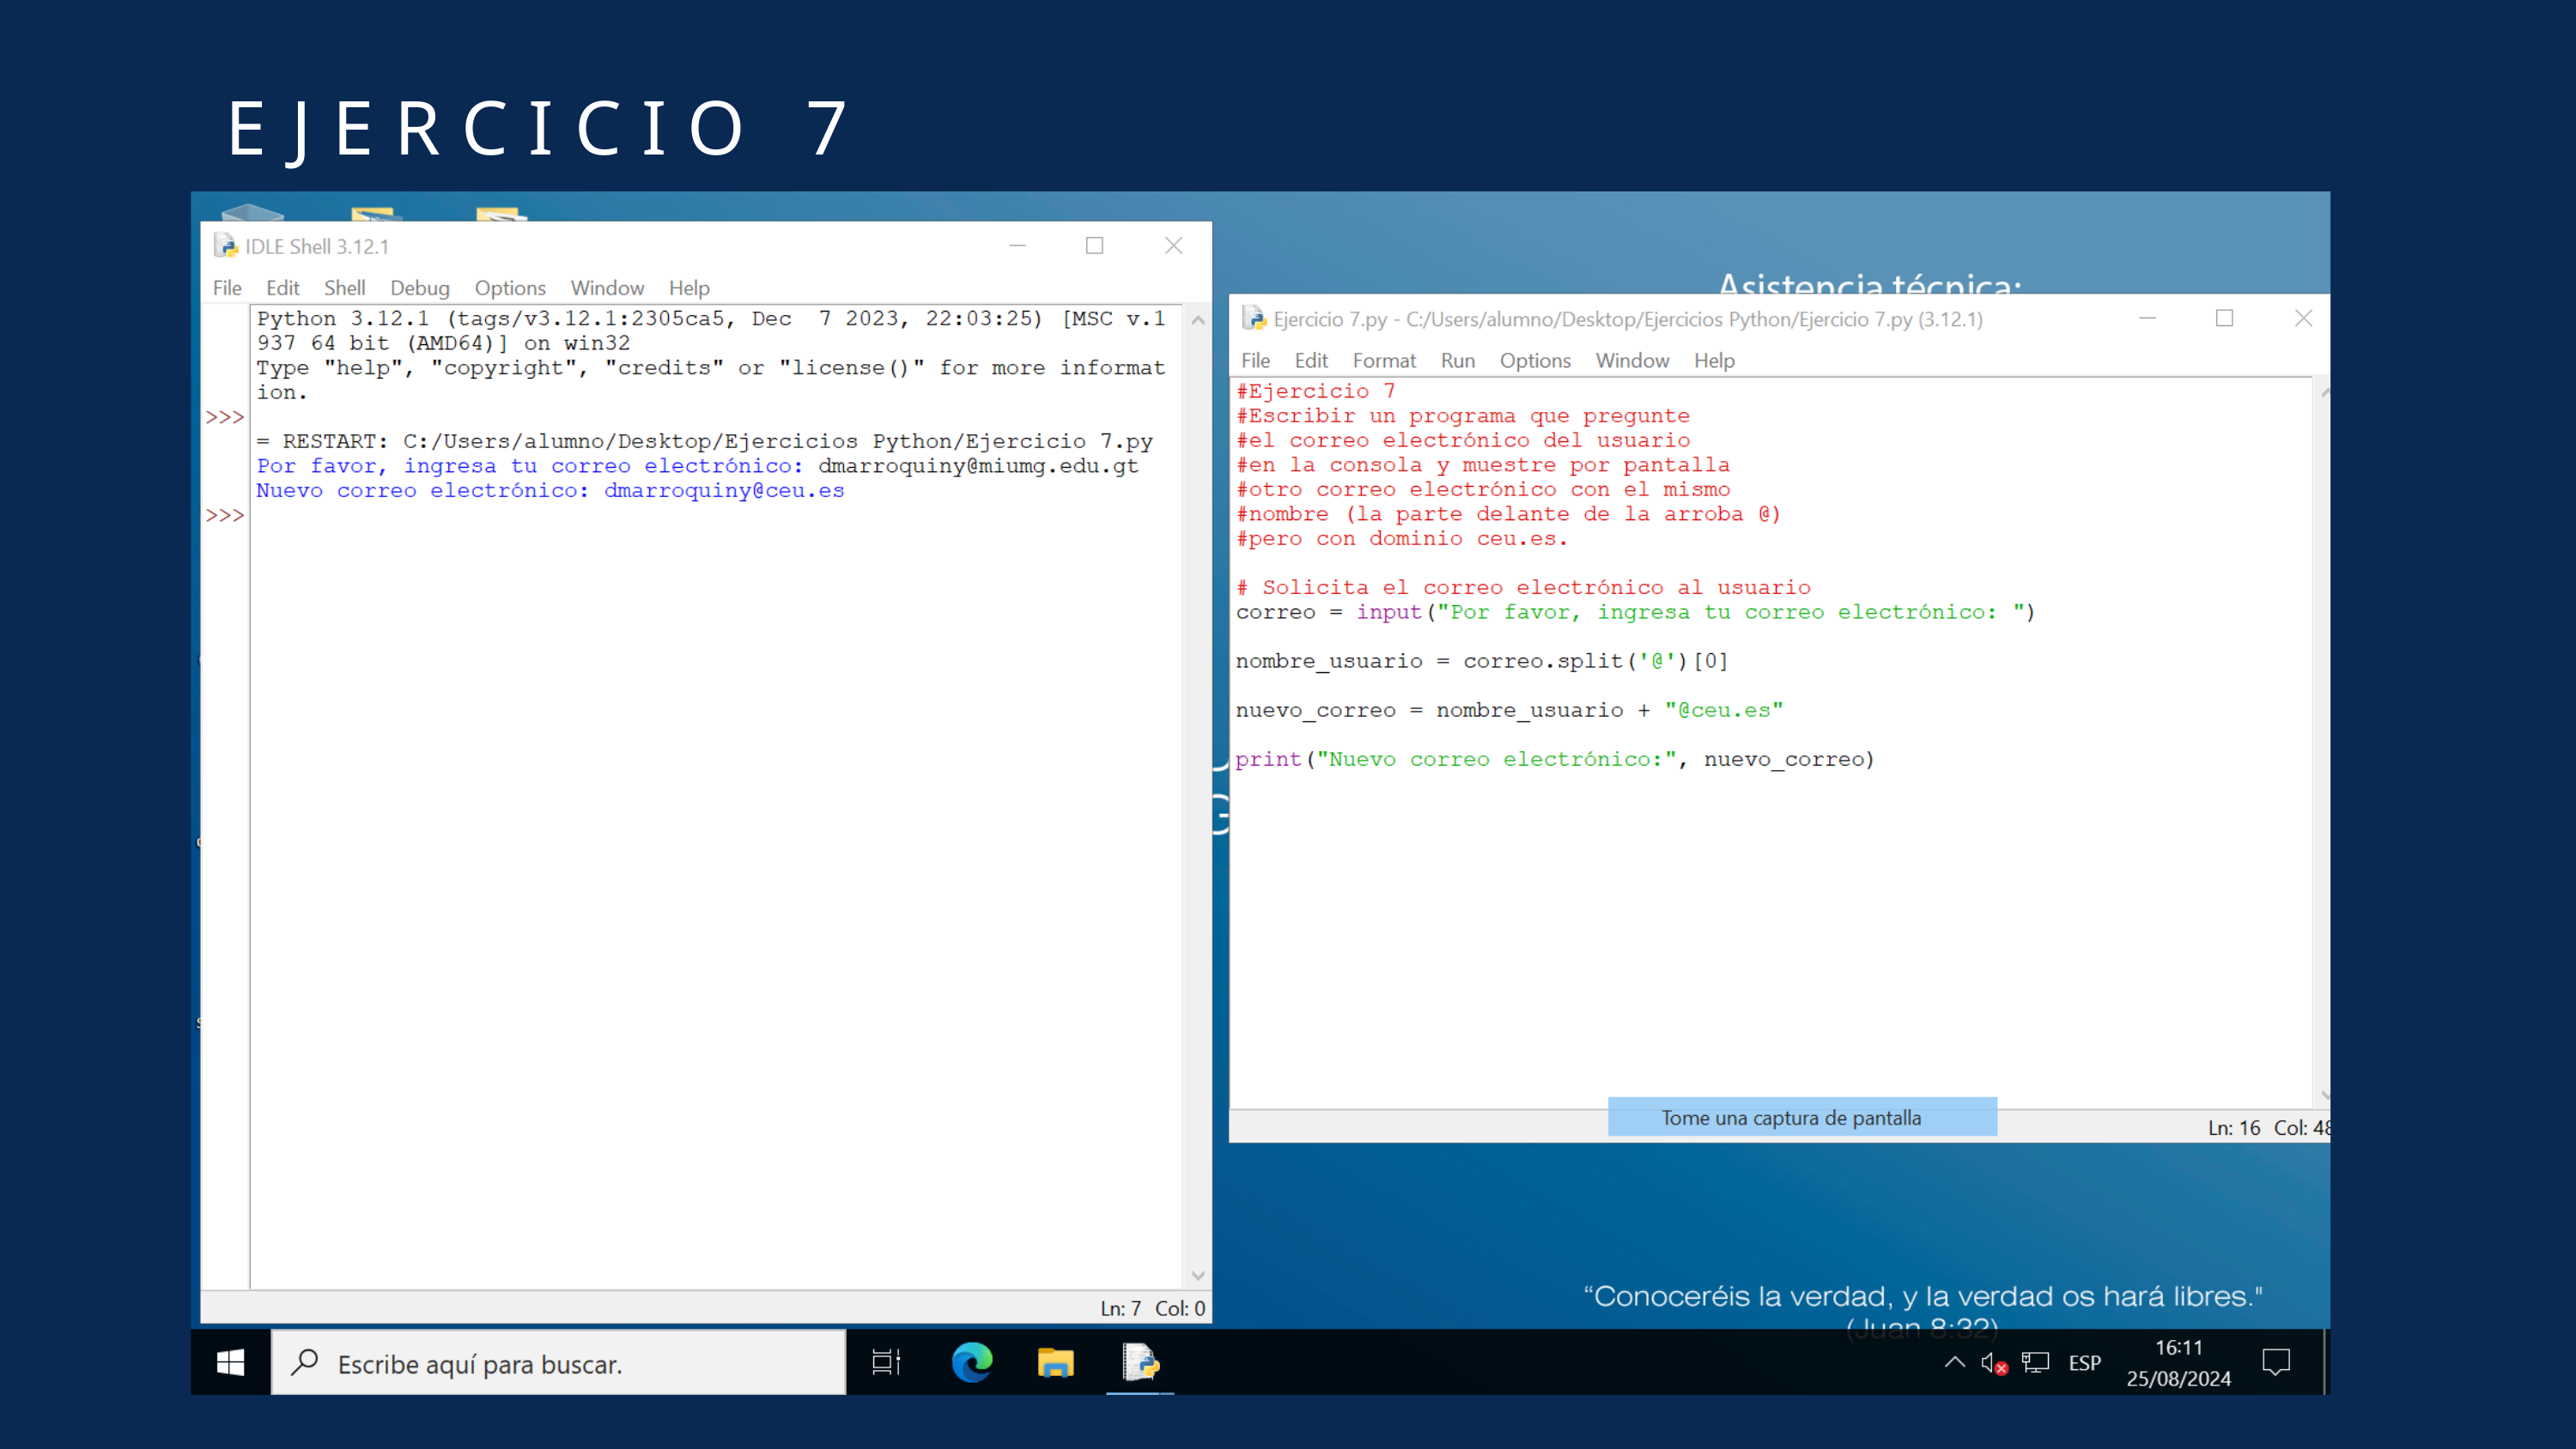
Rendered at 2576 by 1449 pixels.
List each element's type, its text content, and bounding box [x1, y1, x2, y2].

text_box EJERCICIO 7 [21, 64, 1054, 170]
text_box [191, 191, 2331, 1395]
